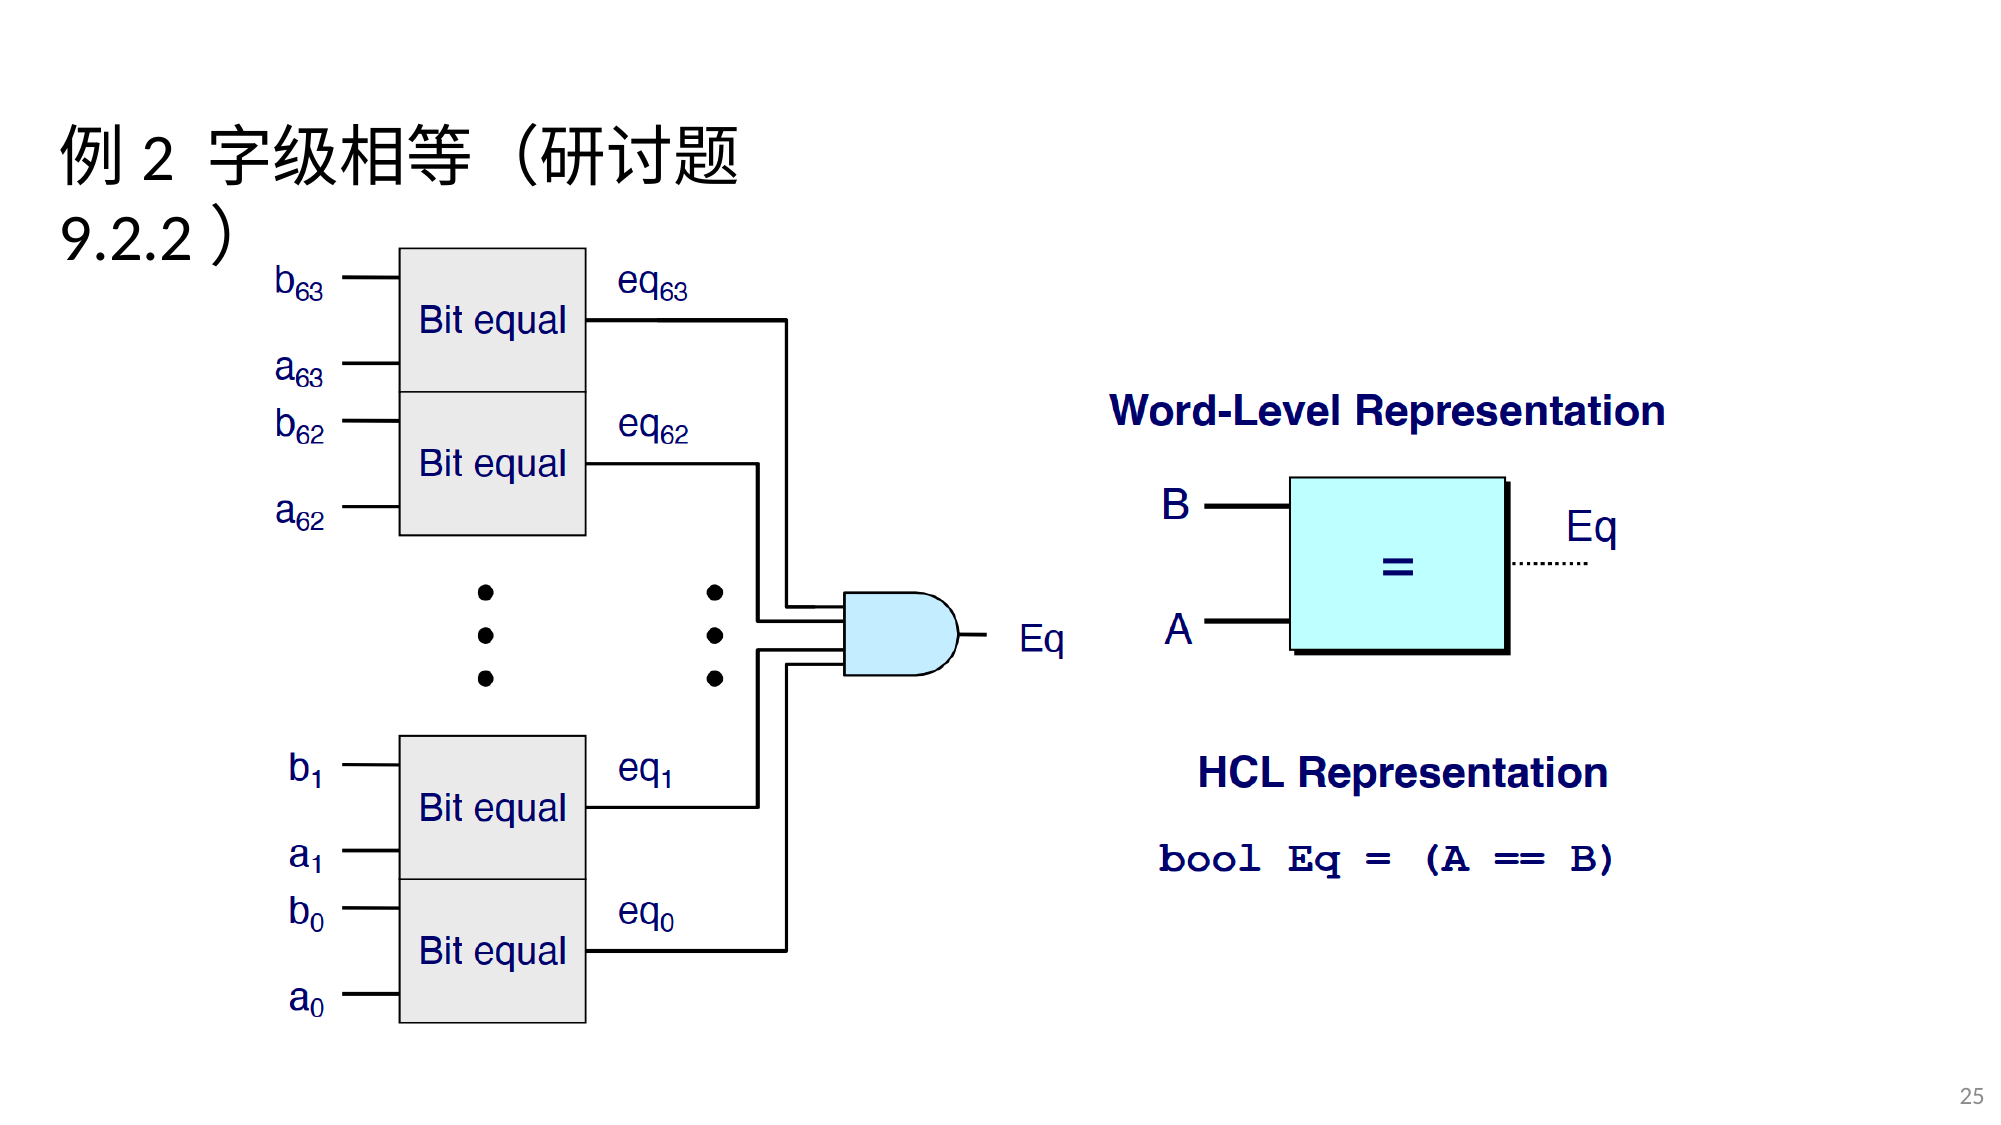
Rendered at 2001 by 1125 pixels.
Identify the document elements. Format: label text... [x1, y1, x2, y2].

picture [252, 229, 1691, 1044]
text_box 例2 字级相等（研讨题9.2.2） [44, 106, 955, 281]
slide_number 25 [1550, 1065, 2000, 1125]
